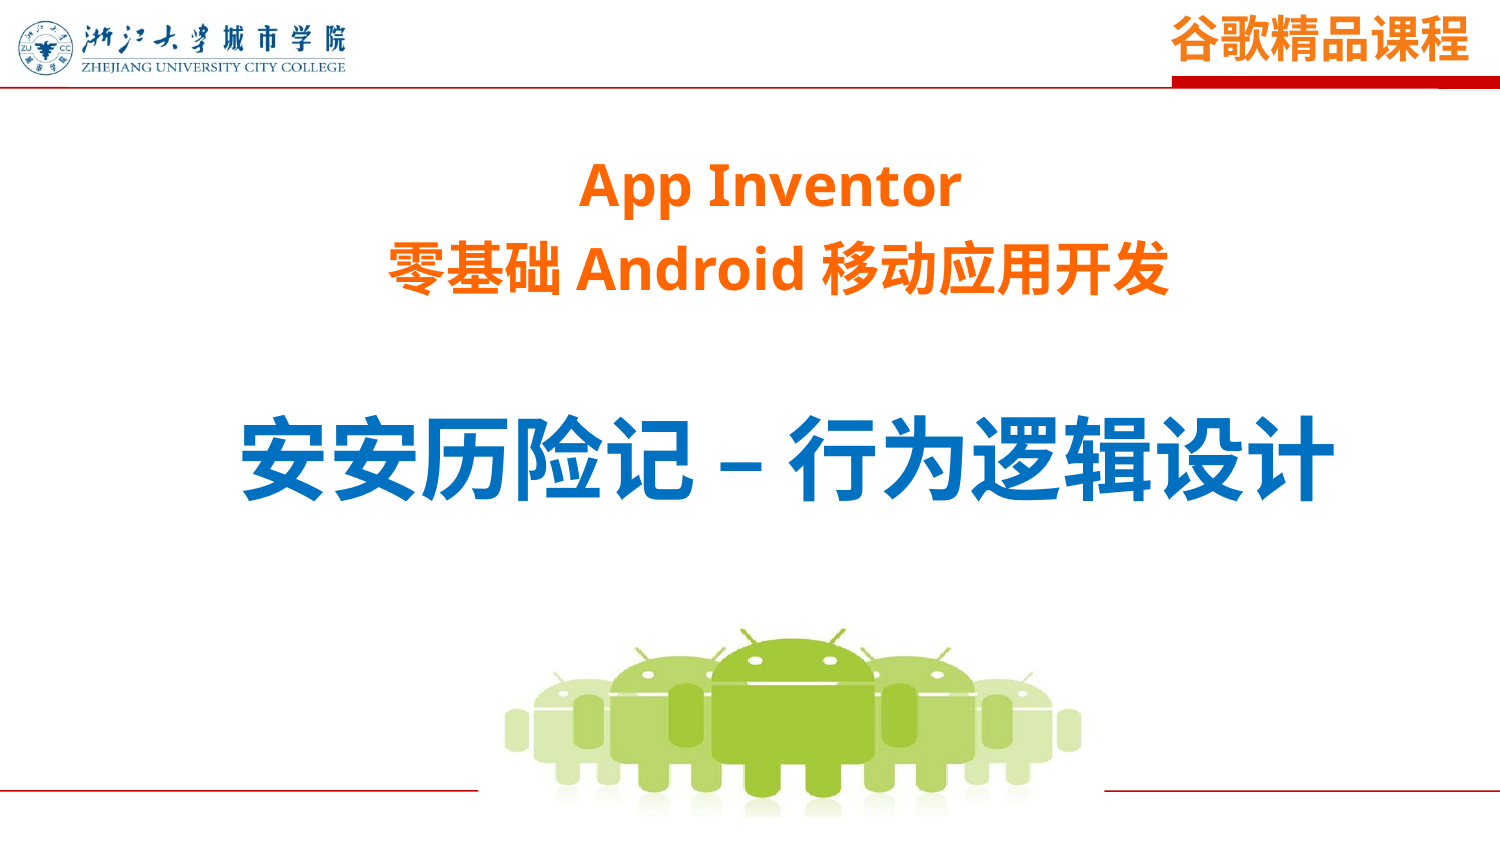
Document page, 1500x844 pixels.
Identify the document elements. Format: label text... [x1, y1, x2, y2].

text_box 谷歌精品课程 [1139, 0, 1219, 75]
picture [5, 0, 361, 80]
text_box 安安历险记 – 行为逻辑设计 [100, 350, 1476, 476]
picture [478, 586, 1105, 818]
picture [1218, 1, 1500, 68]
text_box App Inventor 零基础Android移动应用开发 [265, 126, 1294, 310]
